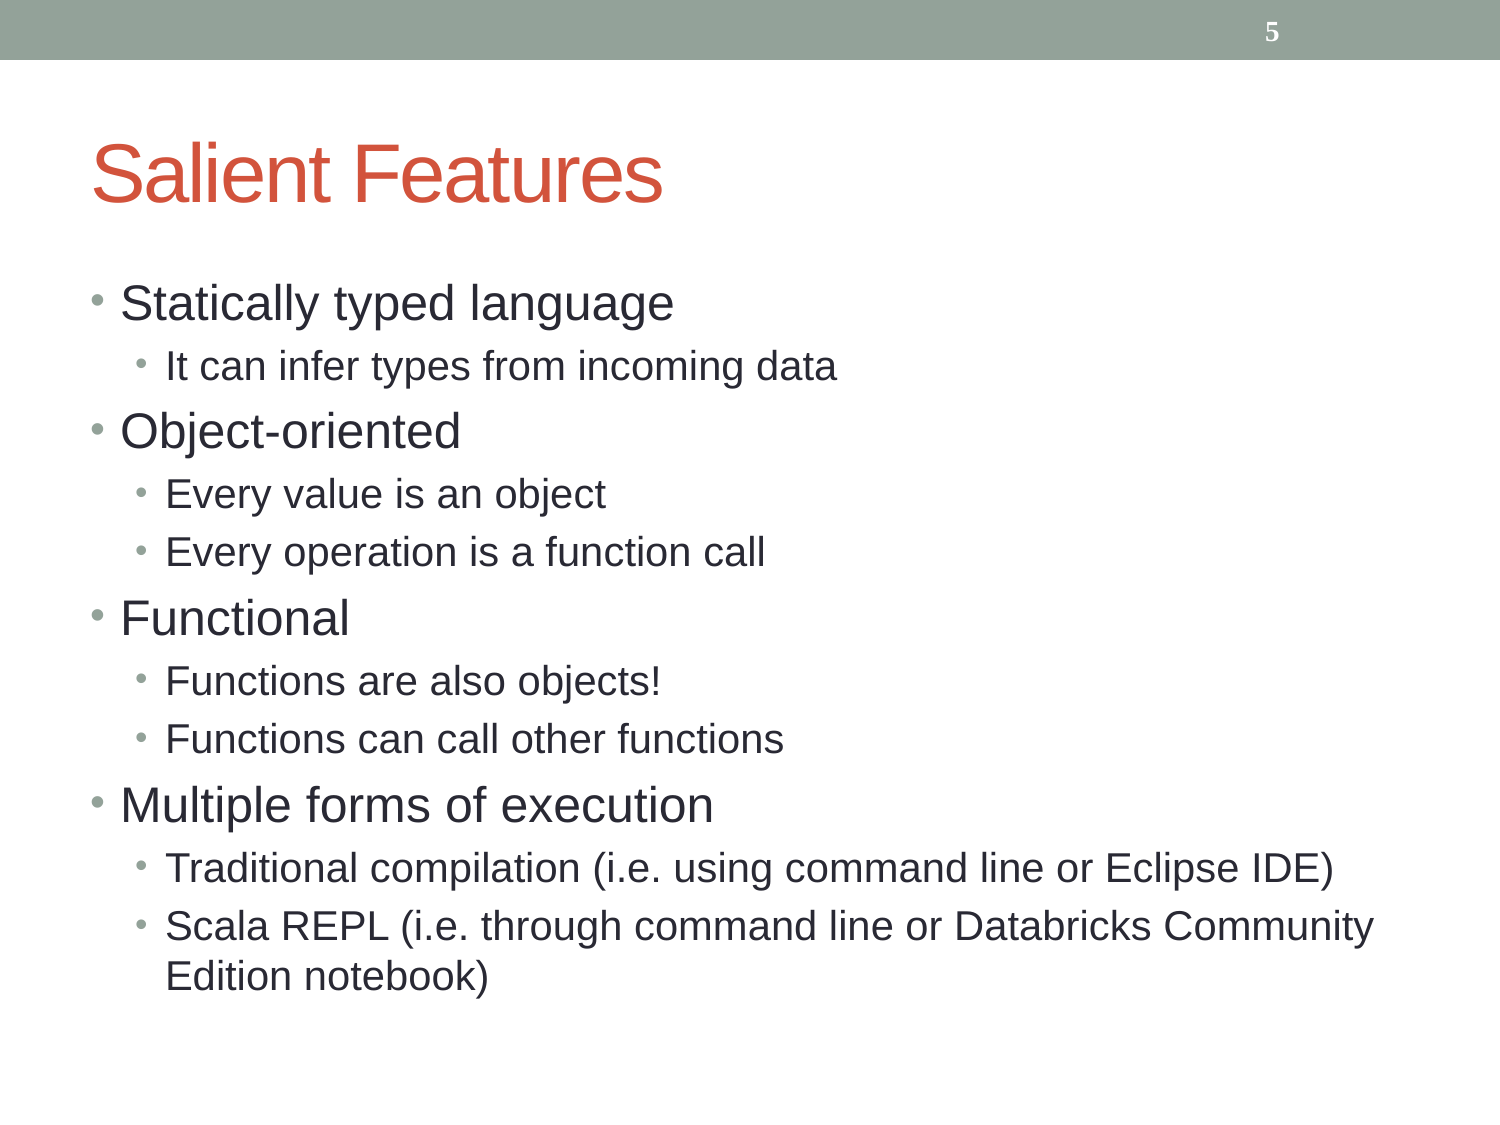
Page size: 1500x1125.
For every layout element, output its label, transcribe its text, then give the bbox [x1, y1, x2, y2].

list Statically typed language It can infer types from incoming data Object-oriented Every value is an object Every operation is a function call Functional Functions are also objects! Functions can call other functions Multiple forms of execution Traditional compilation (i.e. using command line or Eclipse IDE) Scala REPL (i.e. through command line or Databricks Community Edition notebook) [75, 262, 1425, 1063]
slide_number 5 [1250, 3, 1425, 57]
title Salient Features [75, 87, 1425, 250]
